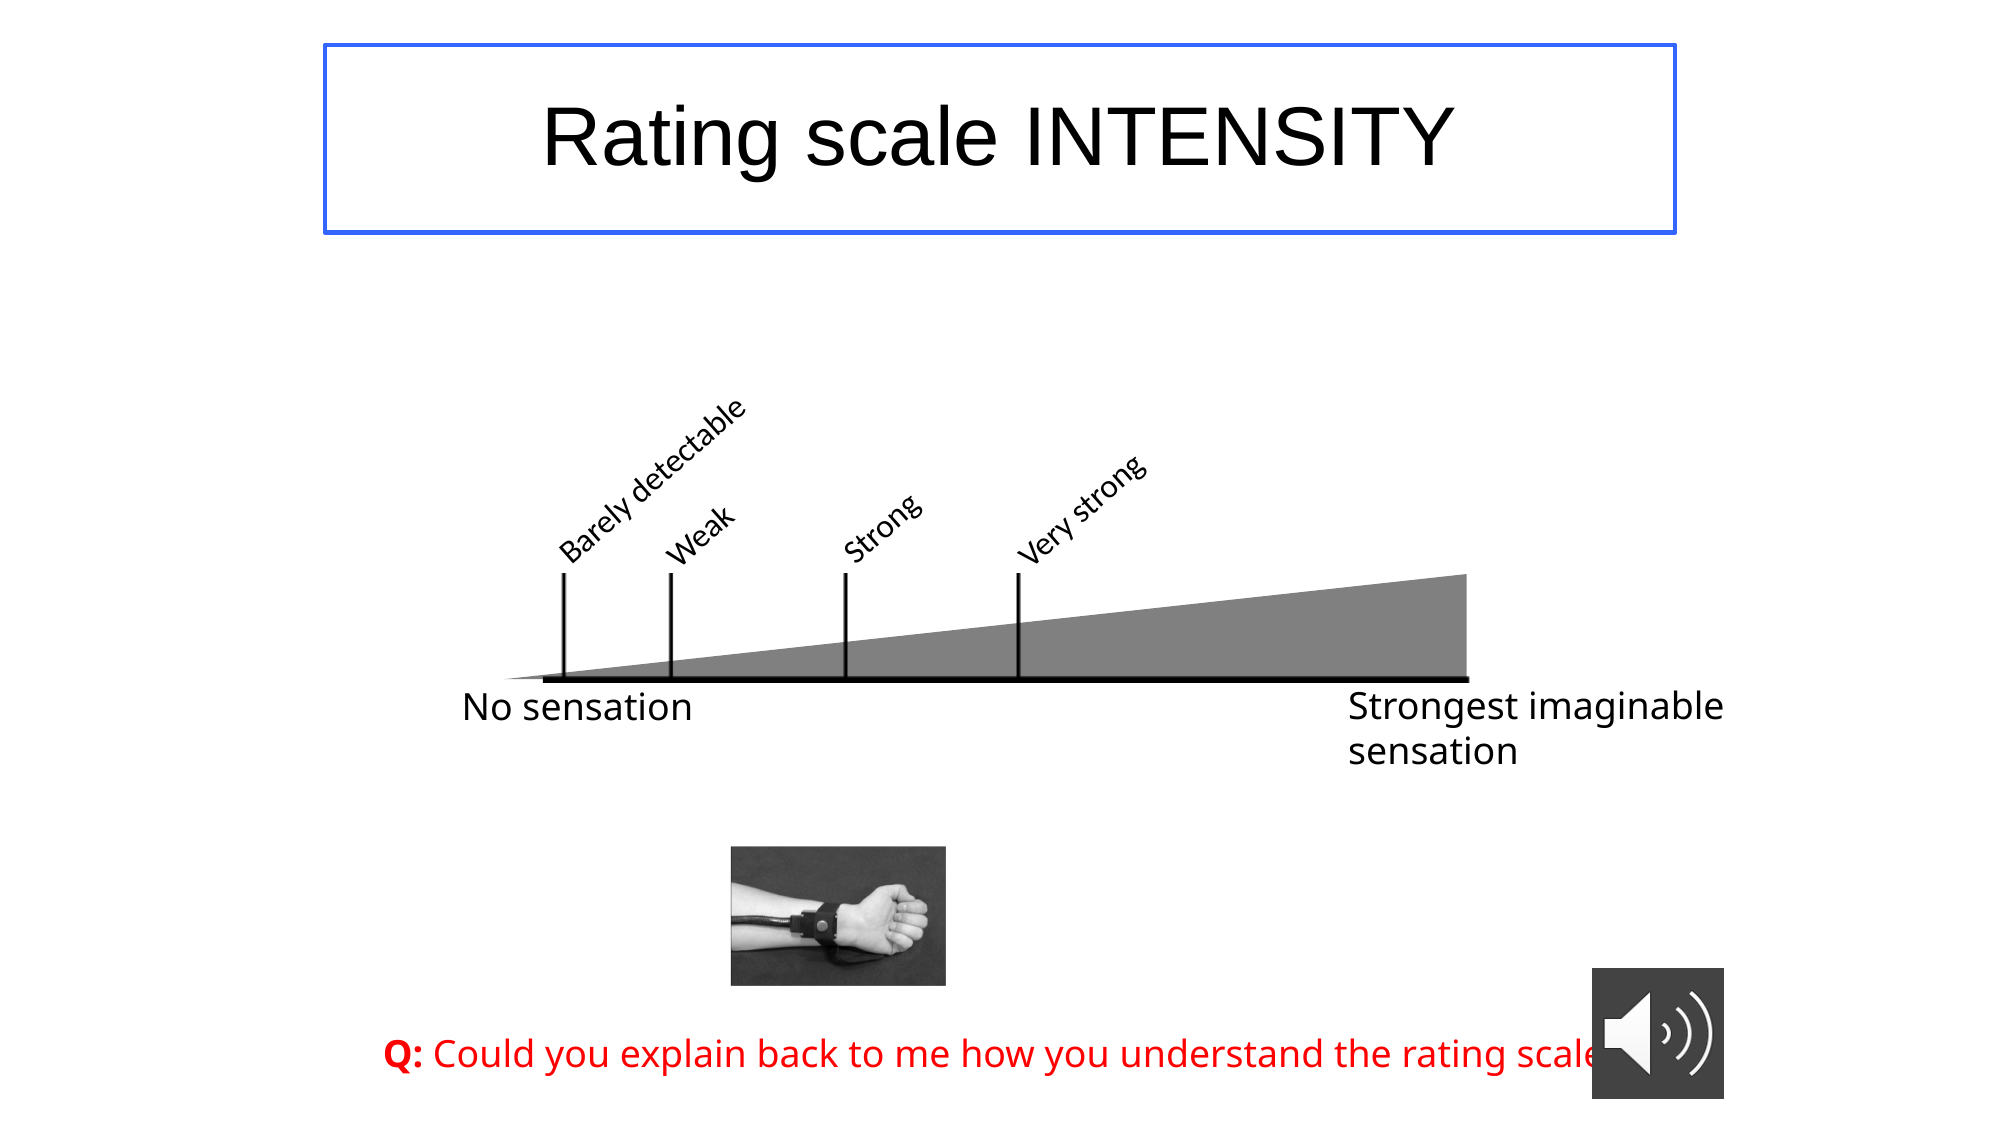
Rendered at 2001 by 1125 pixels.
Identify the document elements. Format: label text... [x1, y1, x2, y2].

picture [1591, 966, 1725, 1100]
text_box Very strong [992, 427, 1167, 573]
text_box Q: Could you explain back to me how you understand the rating scale? [368, 1022, 1591, 1083]
picture [542, 573, 1472, 683]
picture [721, 839, 953, 991]
text_box No sensation [446, 675, 709, 736]
text_box Barely detectable [533, 369, 769, 573]
title Rating scale INTENSITY [324, 45, 1675, 233]
text_box Strongest imaginable sensation [1333, 674, 1740, 780]
text_box Weak [641, 478, 757, 573]
text_box Strong [817, 467, 943, 573]
